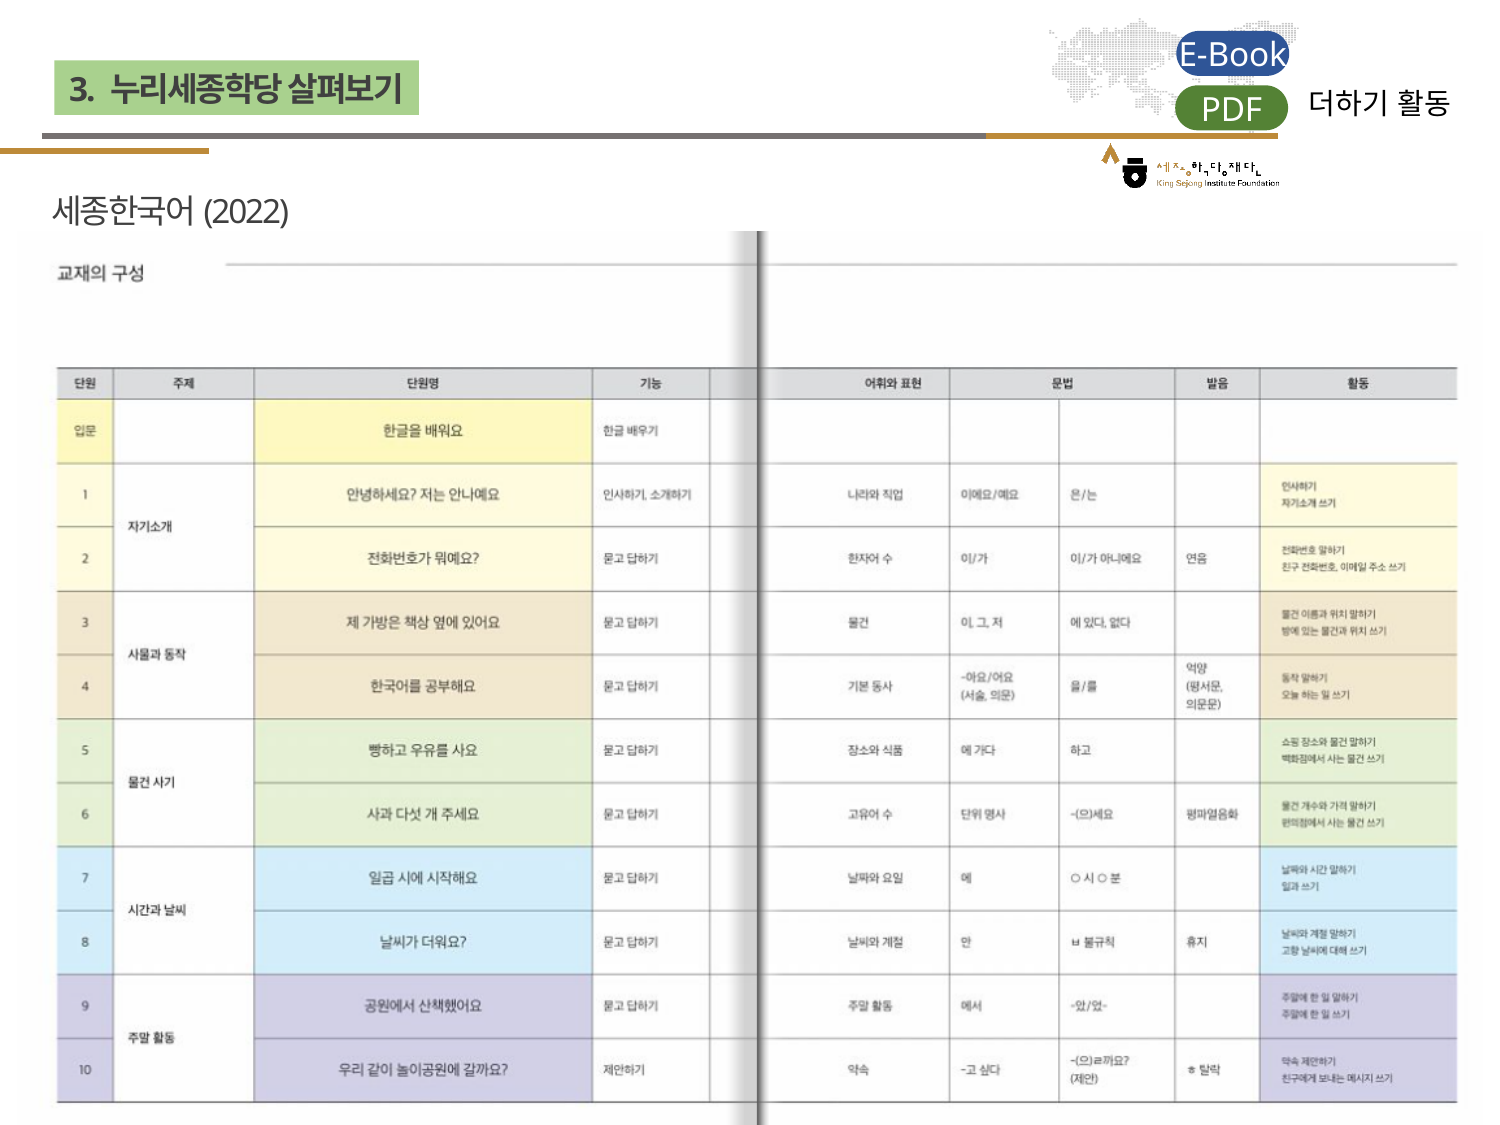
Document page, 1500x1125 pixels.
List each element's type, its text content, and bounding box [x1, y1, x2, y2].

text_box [1175, 30, 1290, 131]
text_box 3. 누리세종학당 살펴보기 [54, 60, 419, 115]
picture [1101, 142, 1279, 188]
picture [1049, 18, 1299, 133]
text_box 더하기 활동 [1299, 78, 1483, 128]
text_box 세종한국어(2022) [36, 162, 305, 231]
picture [17, 231, 1483, 1125]
